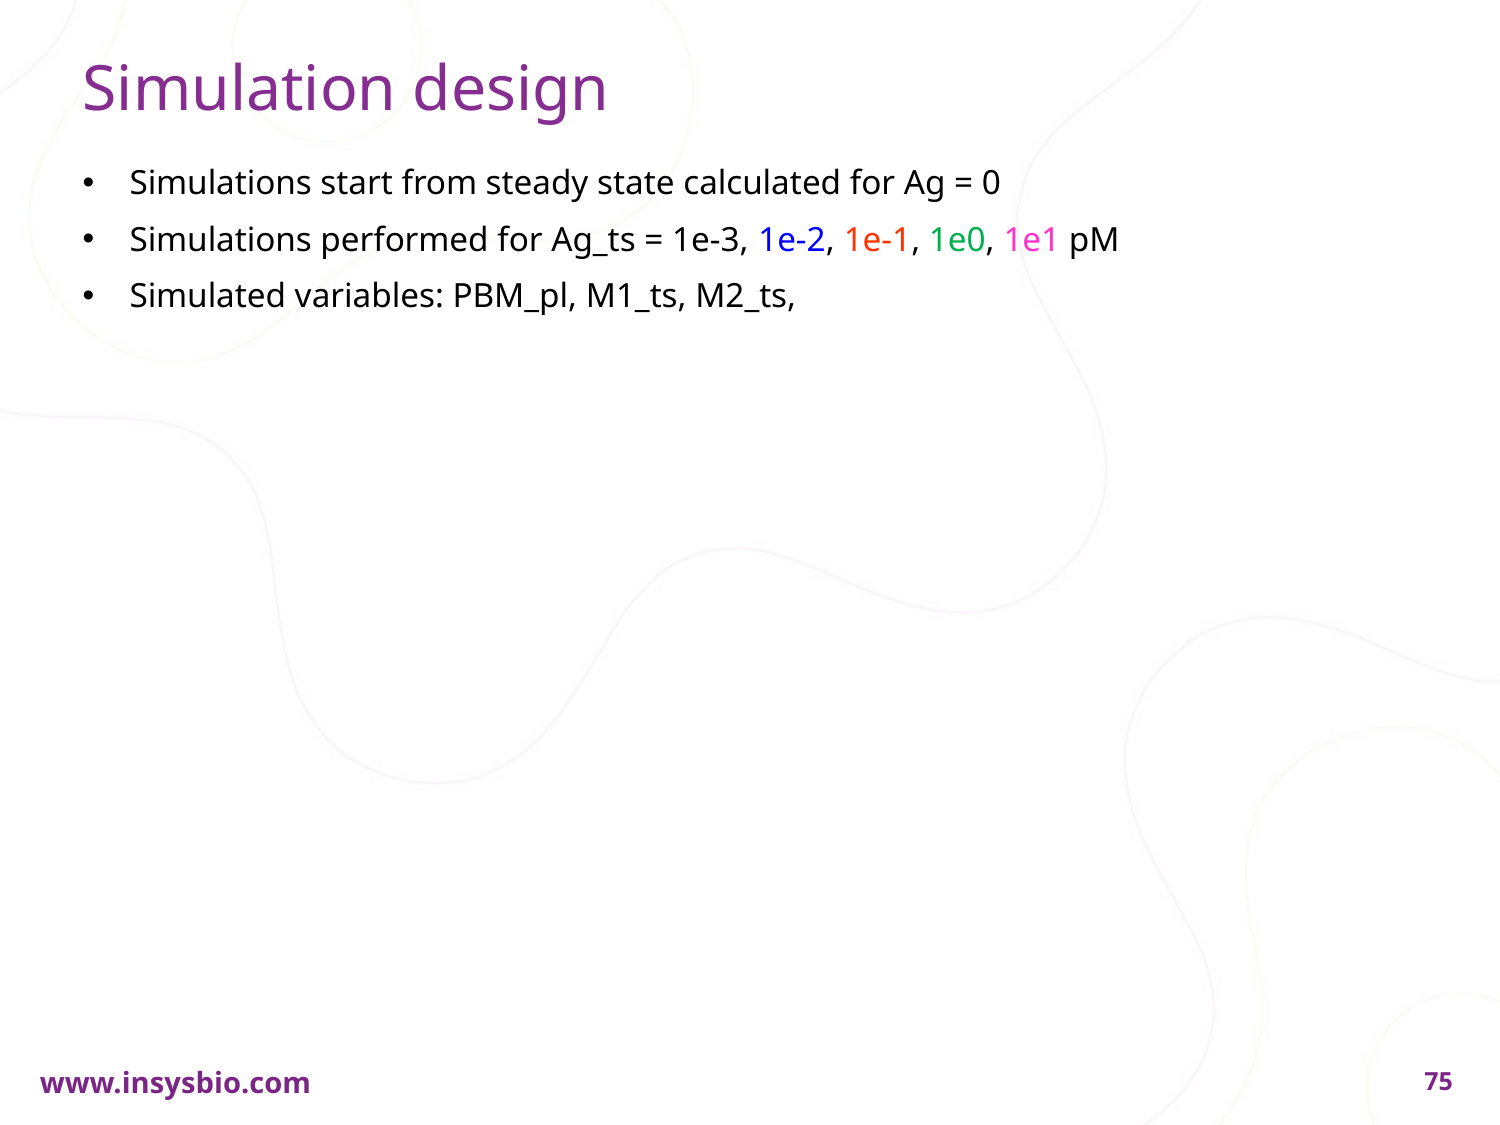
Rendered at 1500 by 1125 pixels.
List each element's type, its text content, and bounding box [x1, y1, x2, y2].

slide_number 75 [1130, 1052, 1468, 1113]
list Simulations start from steady state calculated for Ag = 0 Simulations performed for Ag_ts = 1e-3, 1e-2, 1e-1, 1e0, 1e1 pM Simulated variables: PBM_pl, M1_ts, M2_ts, [67, 158, 1434, 1025]
title Simulation design [67, 48, 1434, 132]
